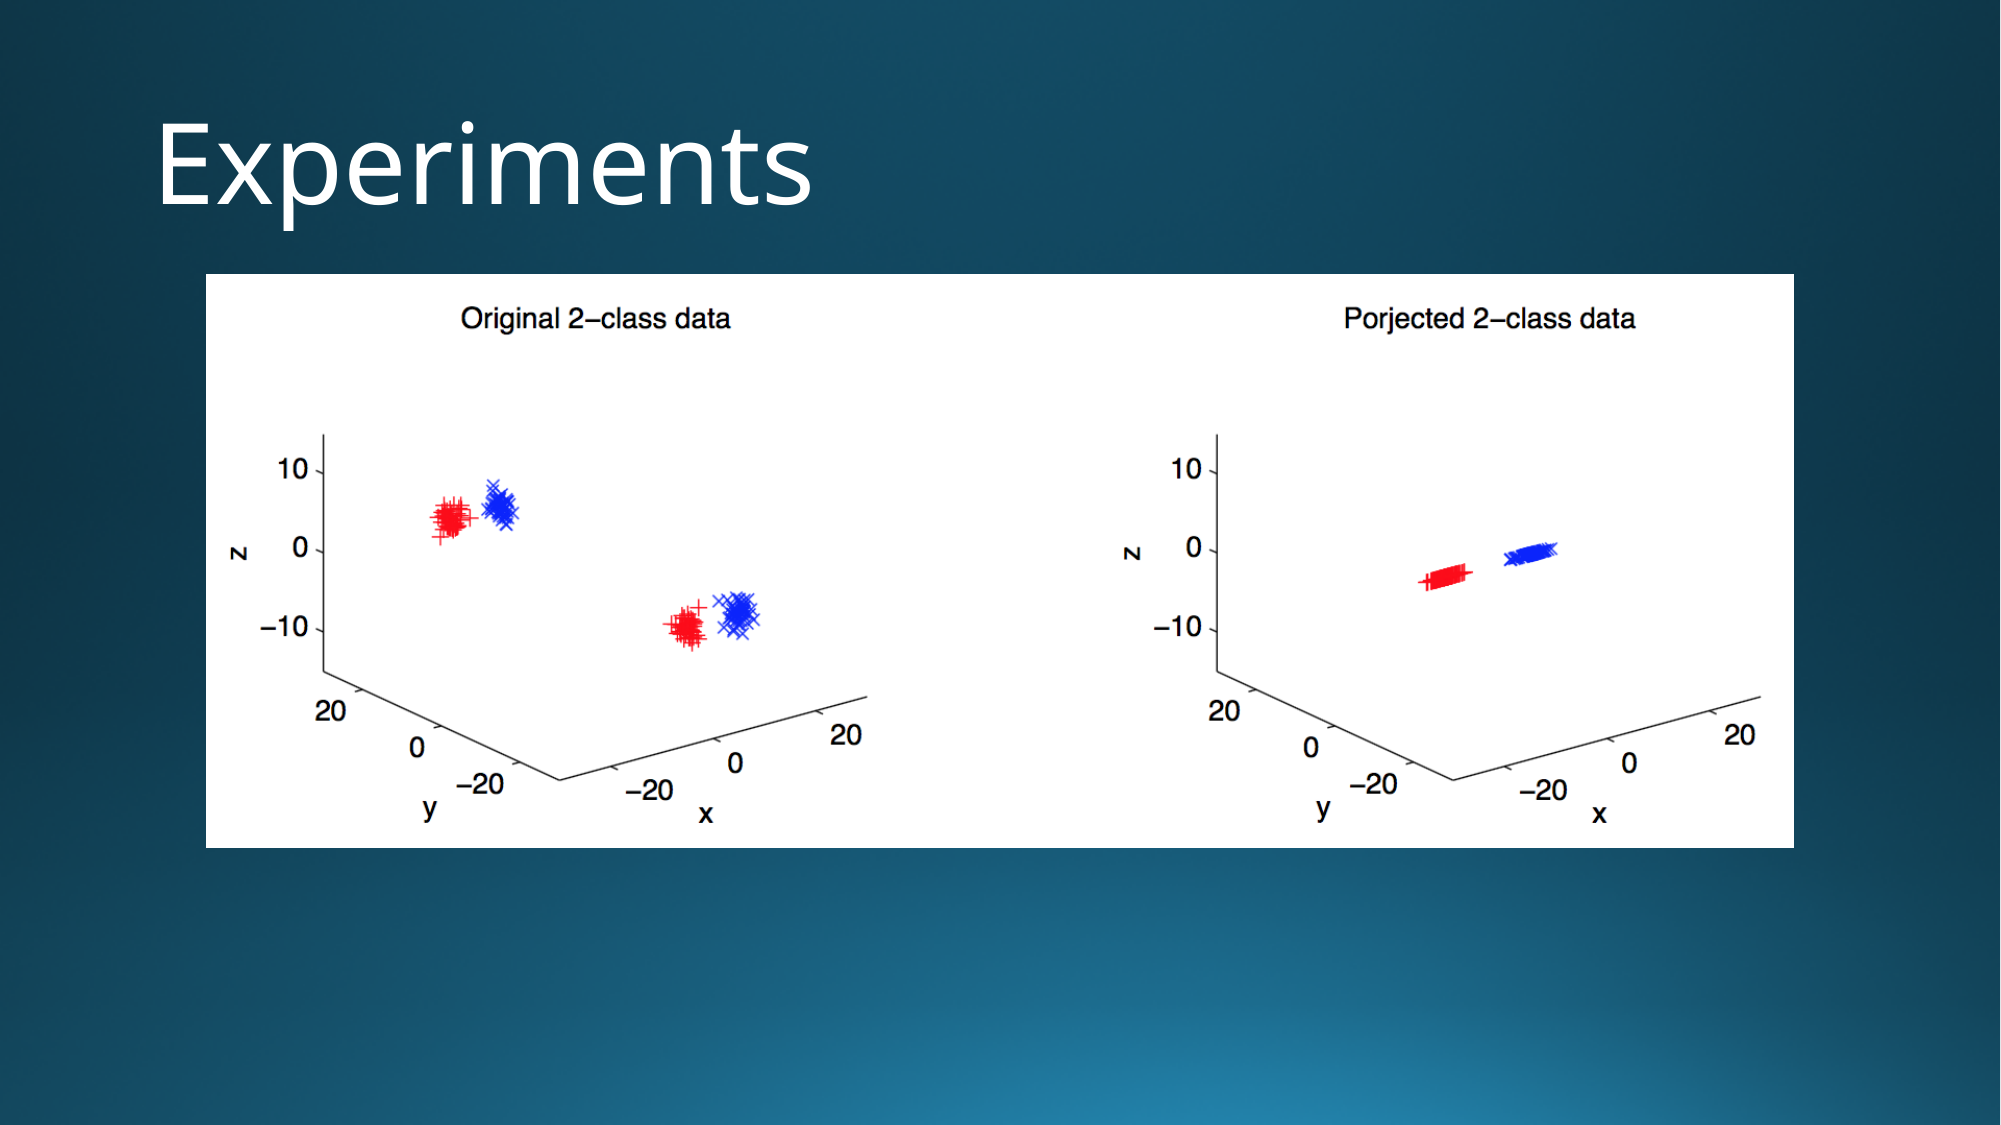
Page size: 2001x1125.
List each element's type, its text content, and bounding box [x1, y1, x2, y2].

title Experiments [137, 59, 1863, 278]
picture [0, 0, 2001, 1125]
